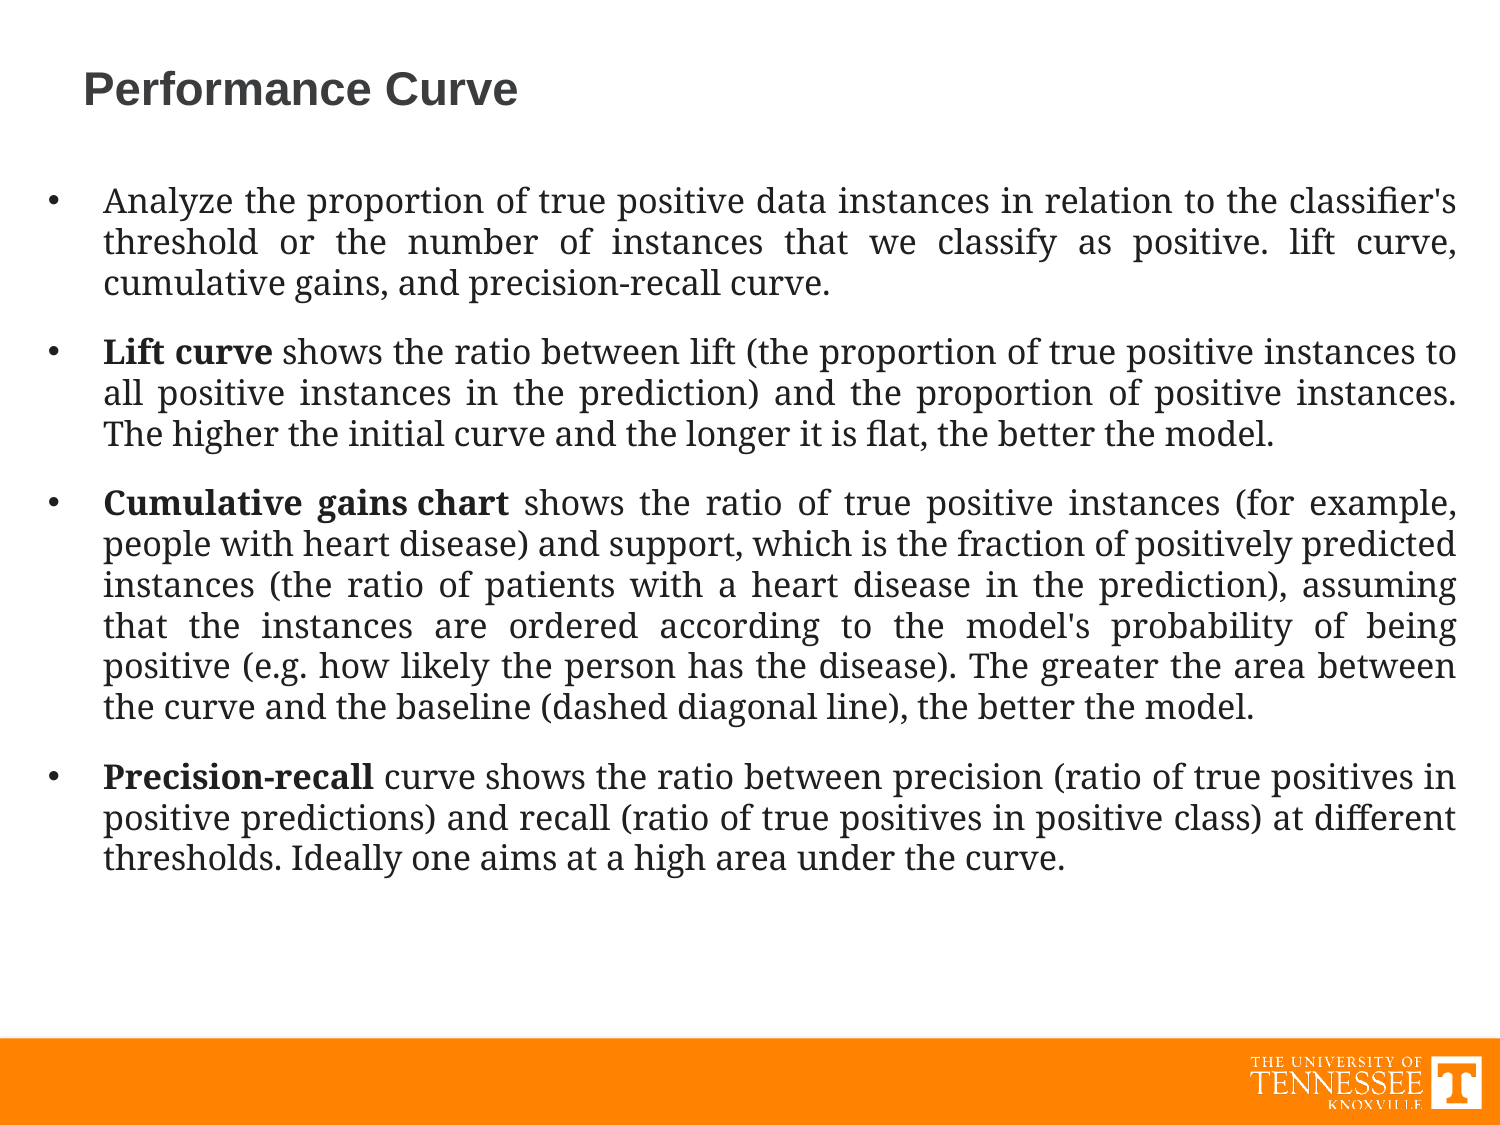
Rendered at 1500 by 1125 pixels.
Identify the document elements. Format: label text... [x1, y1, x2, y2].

title Performance Curve [68, 0, 1419, 171]
text_box [99, 730, 1450, 918]
list Analyze the proportion of true positive data instances in relation to the classifier's threshold or the number of instances that we classify as positive. lift curve, cumulative gains, and precision-recall curve. Lift curve shows the ratio between lift (the proportion of true positive instances to all positive instances in the prediction) and the proportion of positive instances. The higher the initial curve and the longer it is flat, the better the model. Cumulative gains chart shows the ratio of true positive instances (for example, people with heart disease) and support, which is the fraction of positively predicted instances (the ratio of patients with a heart disease in the prediction), assuming that the instances are ordered according to the model's probability of being positive (e.g. how likely the person has the disease). The greater the area between the curve and the baseline (dashed diagonal line), the better the model. Precision-recall curve shows the ratio between precision (ratio of true positives in positive predictions) and recall (ratio of true positives in positive class) at different thresholds. Ideally one aims at a high area under the curve. [32, 171, 1472, 915]
